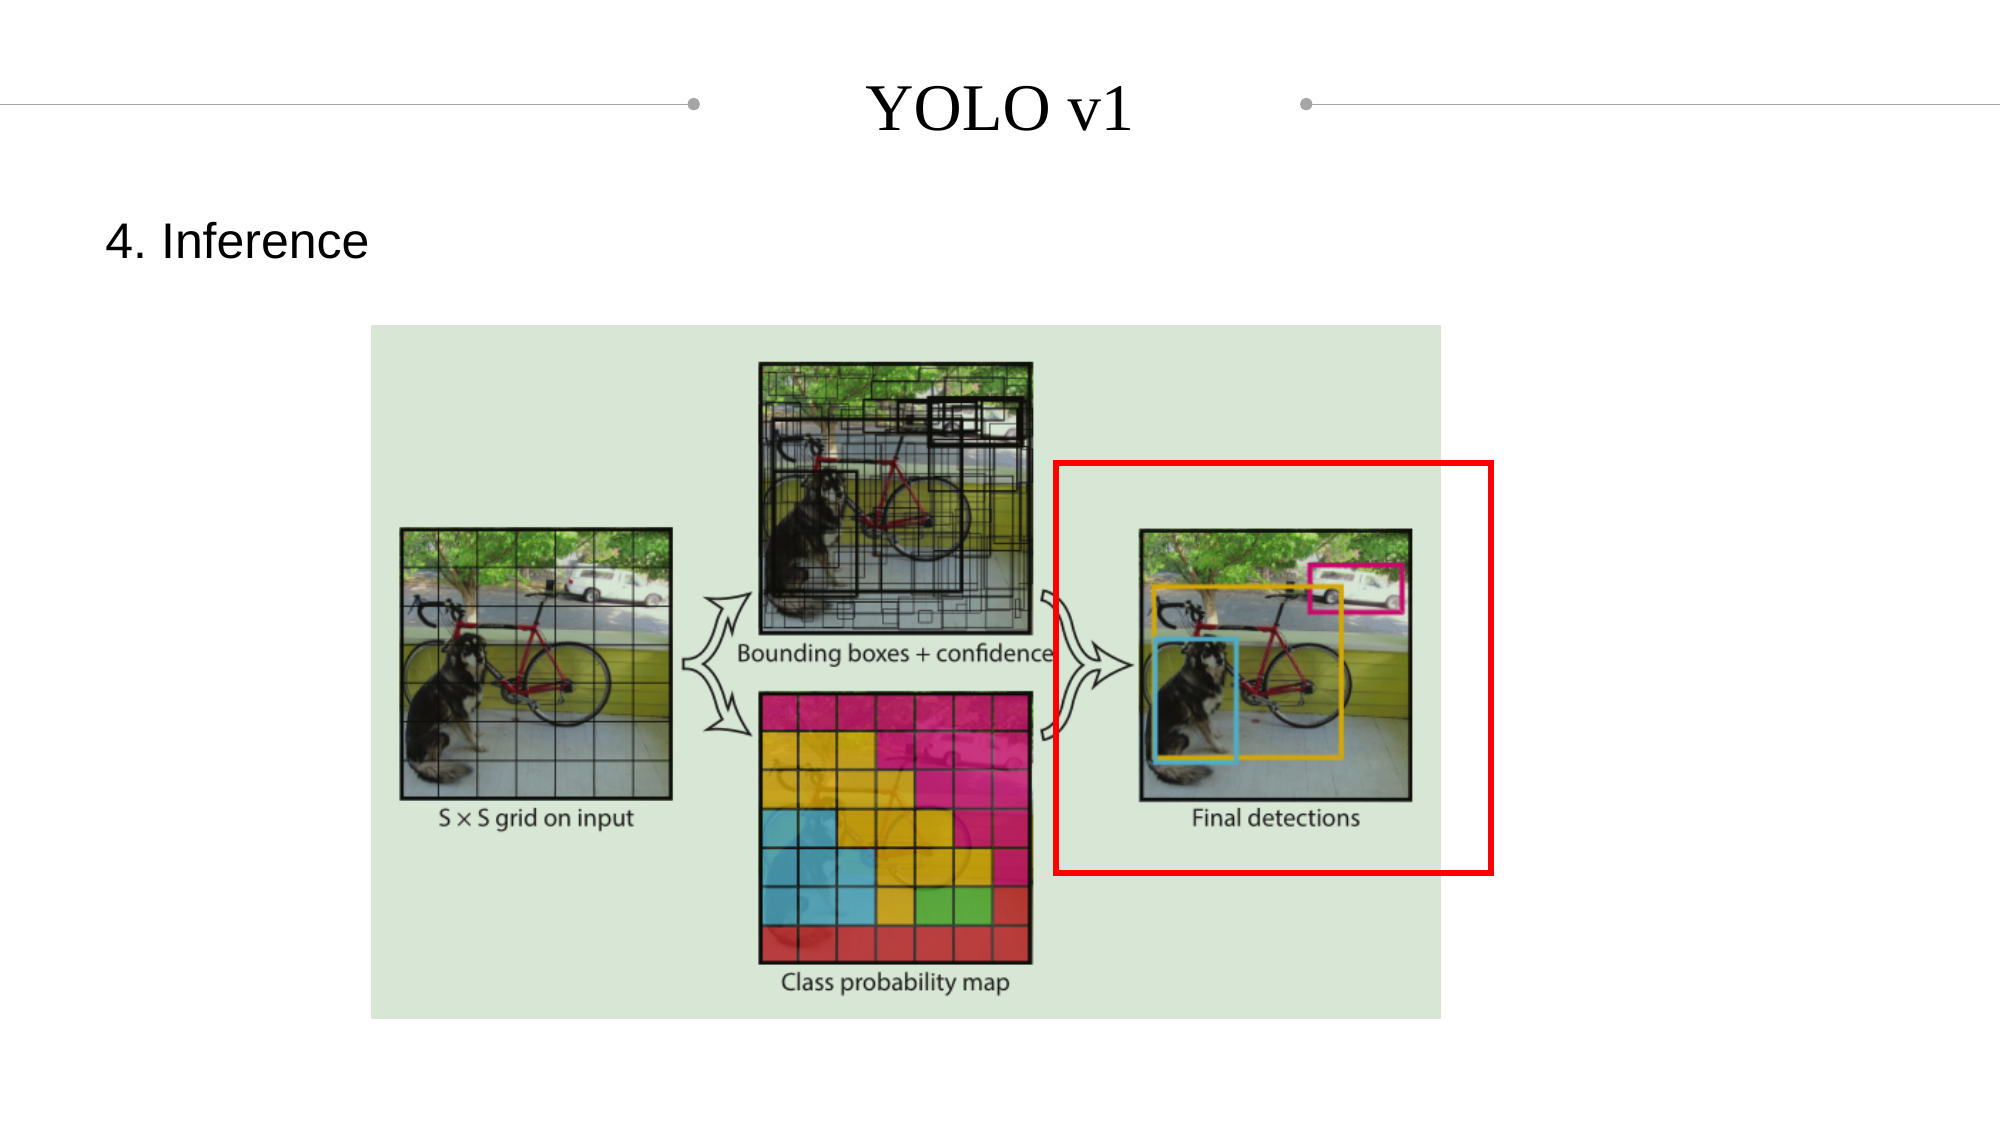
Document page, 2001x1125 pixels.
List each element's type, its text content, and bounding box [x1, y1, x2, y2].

picture [371, 325, 1441, 1019]
text_box [1441, 462, 1492, 874]
text_box 4. Inference [90, 200, 1000, 276]
text_box YOLO v1 [850, 56, 1150, 152]
